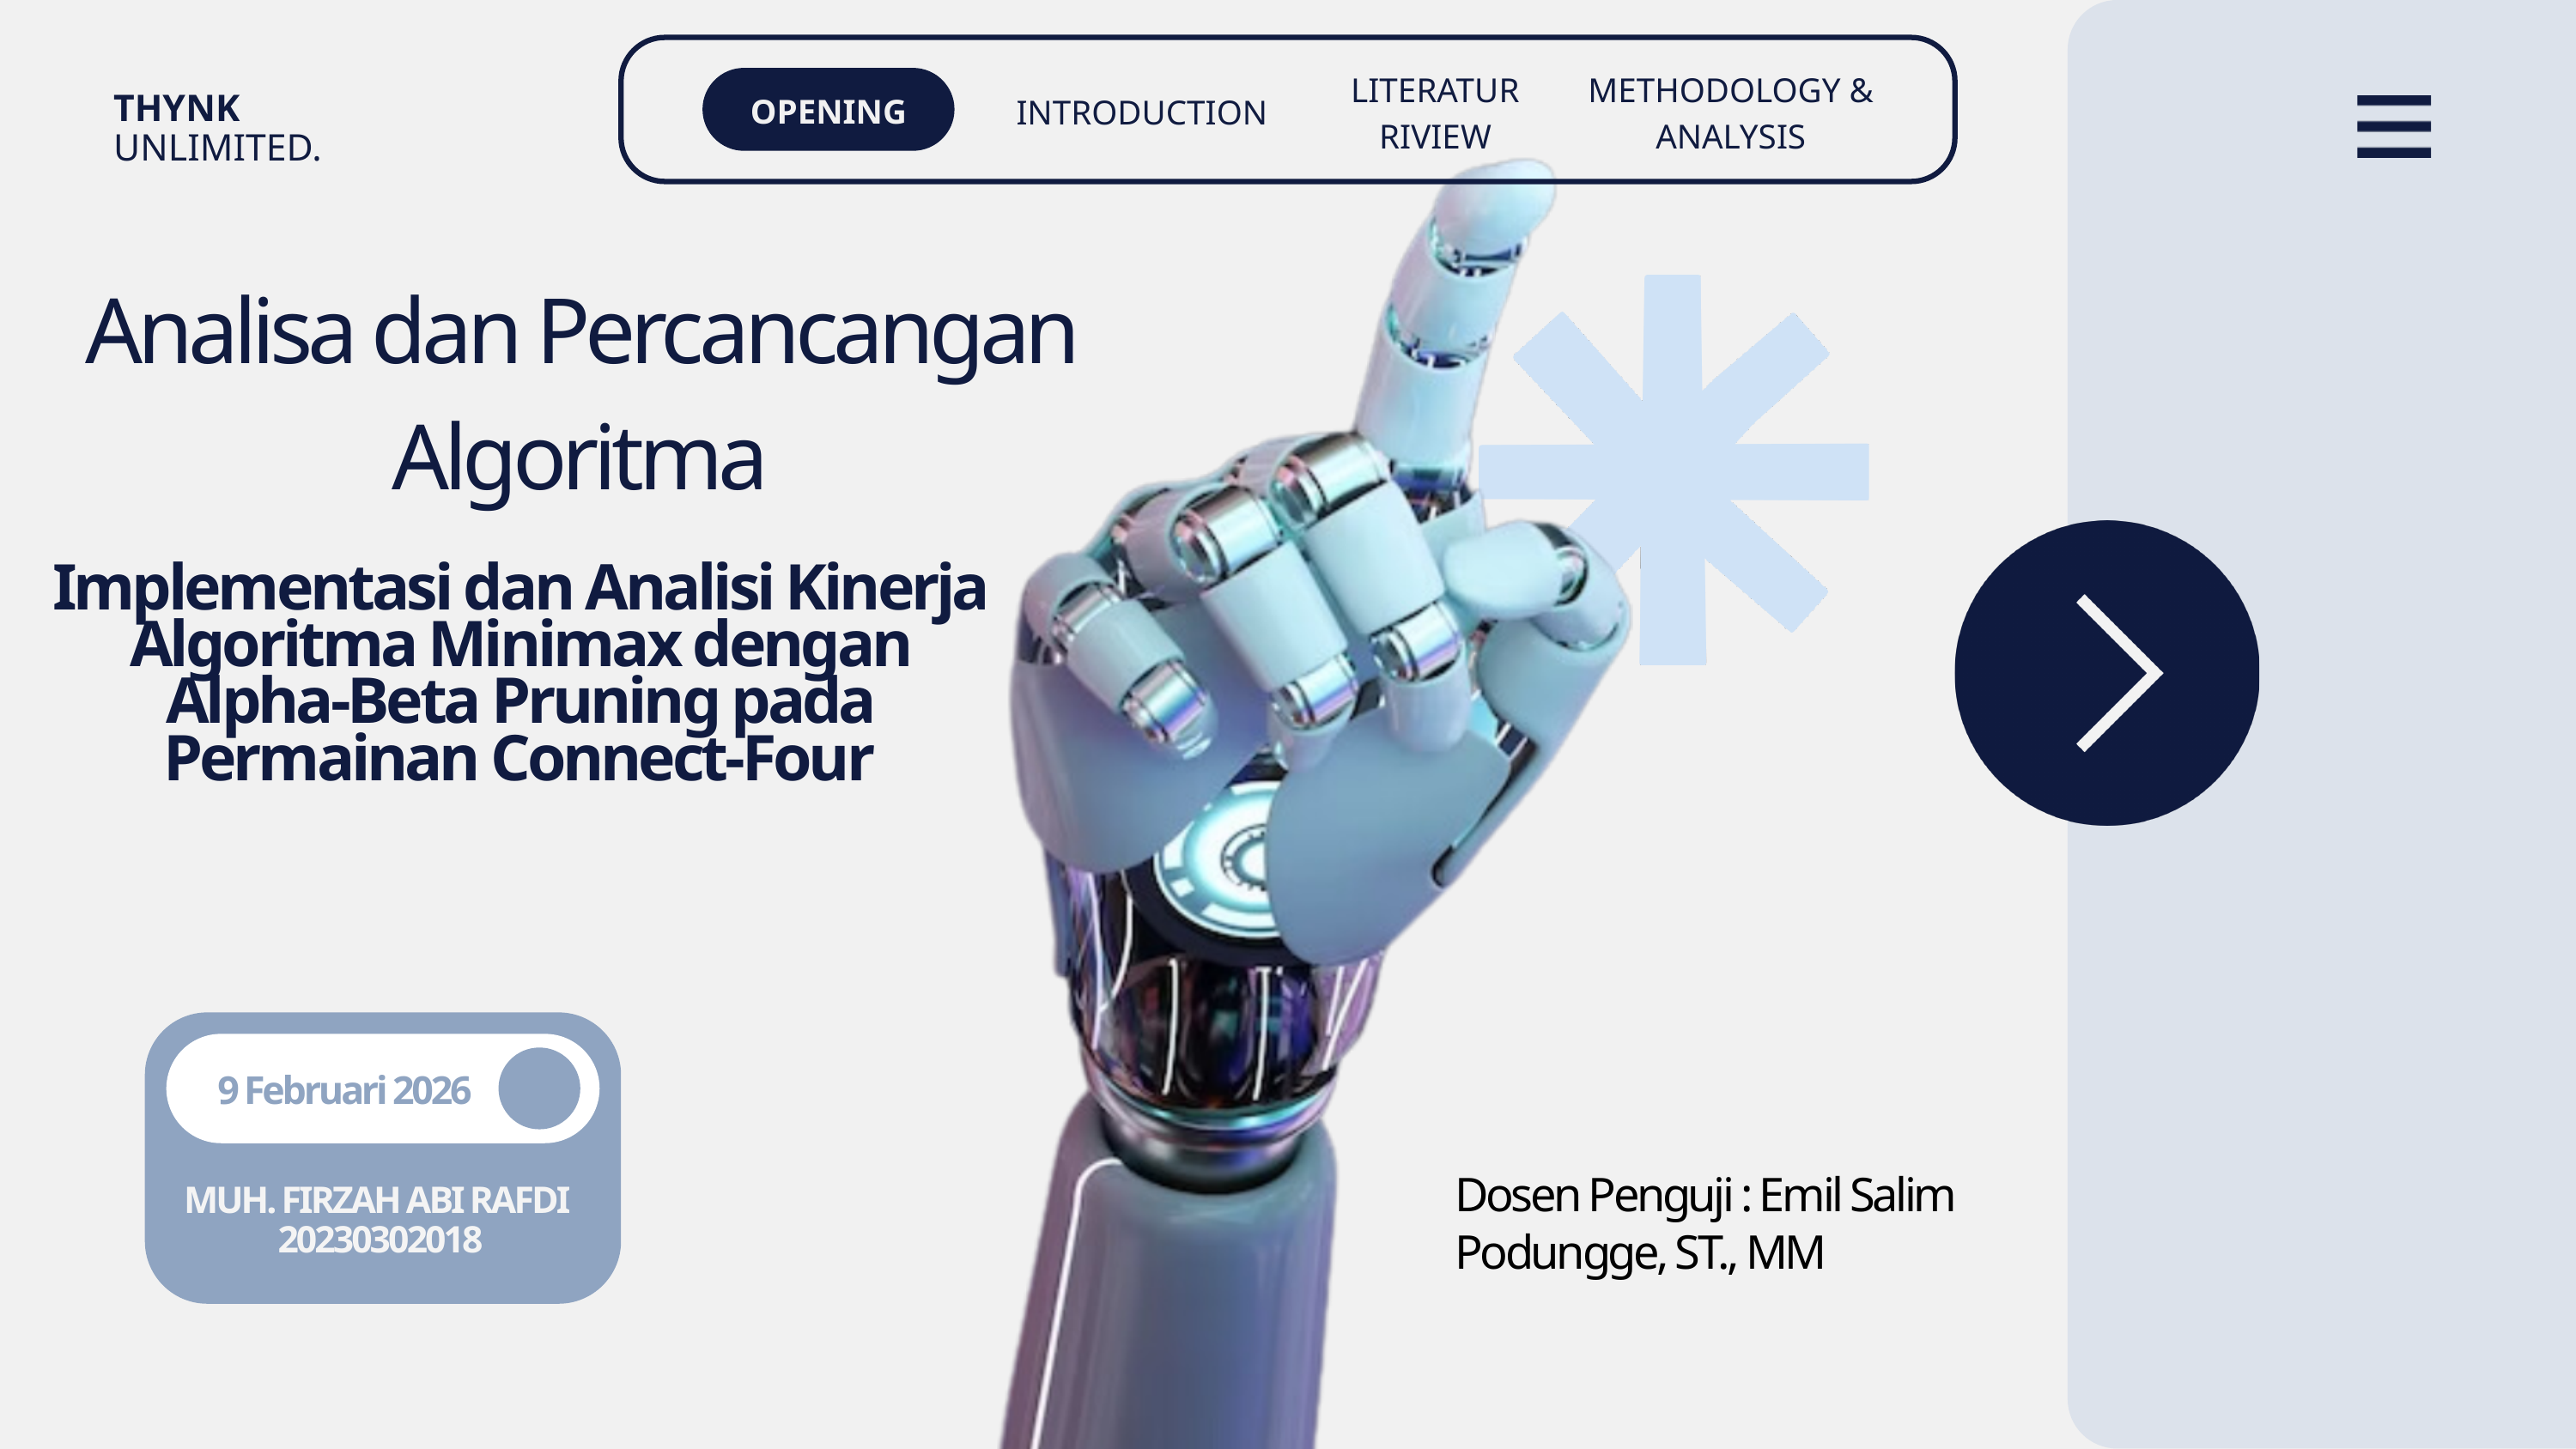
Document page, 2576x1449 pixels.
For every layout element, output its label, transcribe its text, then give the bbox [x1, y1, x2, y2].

text_box [1954, 520, 2063, 826]
text_box Dosen Penguji : Emil Salim Podungge, ST., MM [1455, 1162, 2044, 1278]
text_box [620, 37, 1955, 182]
text_box [988, 191, 1633, 1449]
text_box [498, 1047, 581, 1130]
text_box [144, 1012, 622, 1304]
text_box THYNK UNLIMITED. [112, 88, 380, 168]
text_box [2067, 0, 2576, 1449]
text_box [1633, 275, 1869, 665]
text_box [702, 67, 955, 151]
text_box Implementasi dan Analisi Kinerja Algoritma Minimax dengan Alpha-Beta Pruning pada Permainan Connect-Four [50, 566, 988, 793]
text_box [166, 1034, 600, 1143]
text_box Analisa dan Percancangan Algoritma [64, 255, 988, 508]
